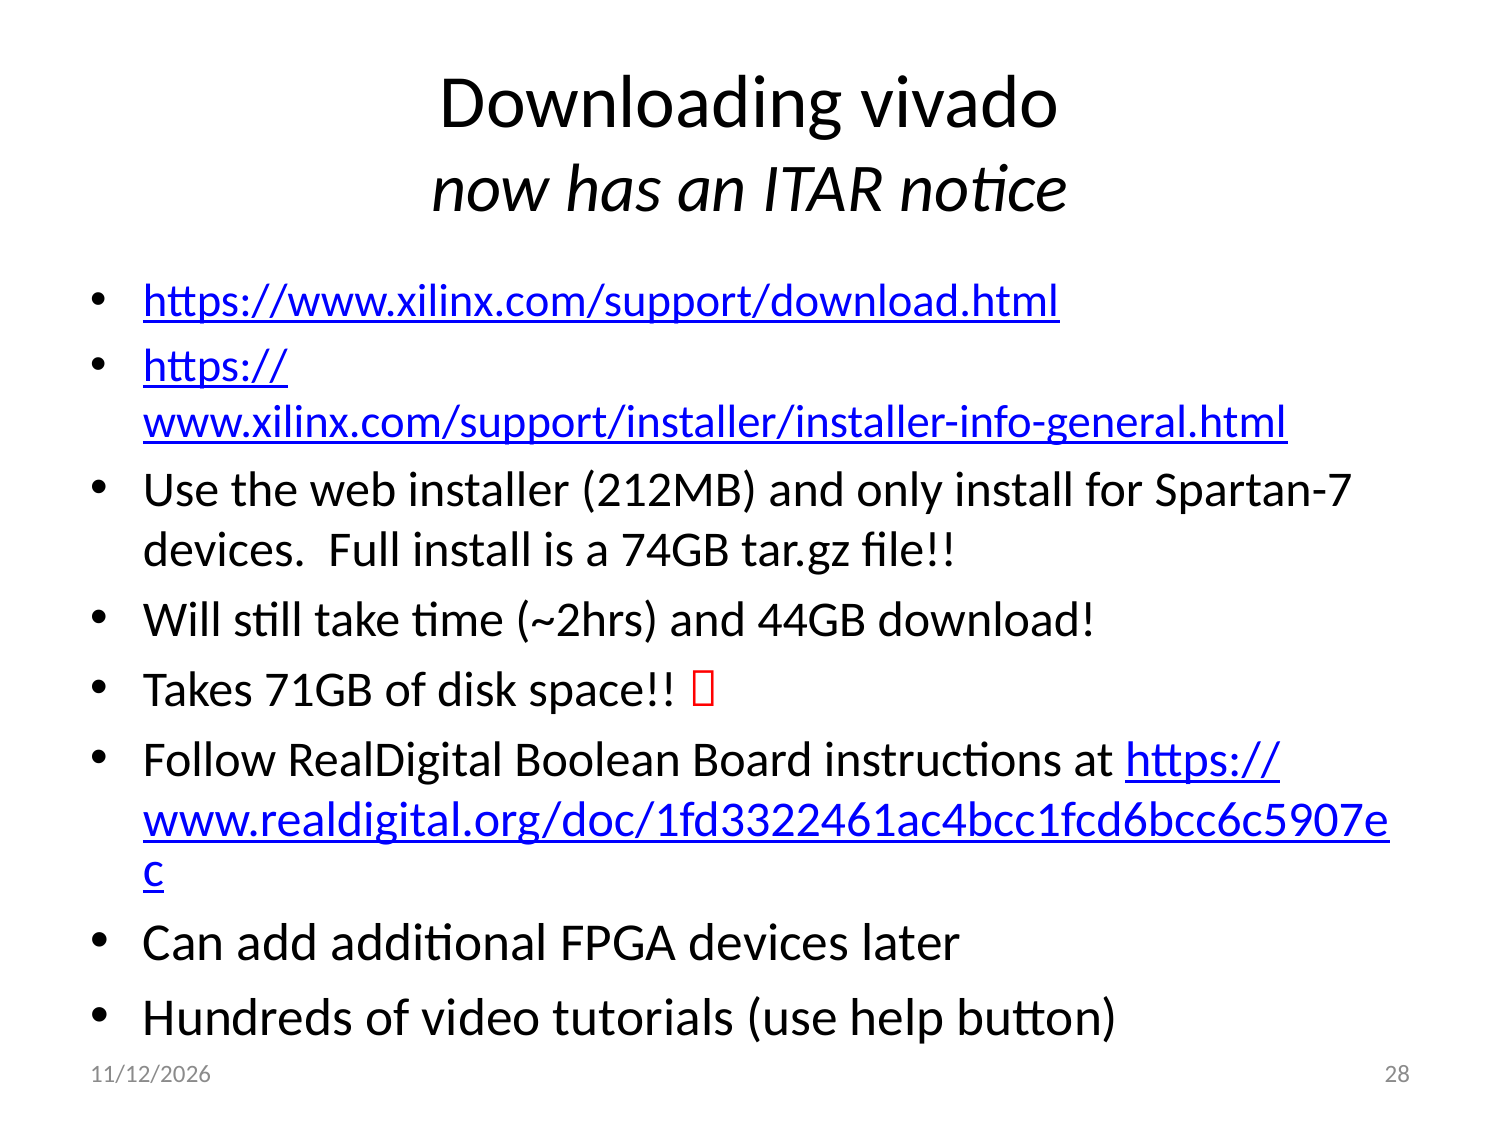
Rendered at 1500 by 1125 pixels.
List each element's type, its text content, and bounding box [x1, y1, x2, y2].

title Downloading vivado now has an ITAR notice [75, 45, 1425, 233]
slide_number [75, 1042, 425, 1103]
list https://www.xilinx.com/support/download.html https://www.xilinx.com/support/installer/installer-info-general.html Use the web installer (212MB) and only install for Spartan-7 devices. Full install is a 74GB tar.gz file!! Will still take time (~2hrs) and 44GB download! Takes 71GB of disk space!!  Follow RealDigital Boolean Board instructions at https://www.realdigital.org/doc/1fd3322461ac4bcc1fcd6bcc6c5907ec Can add additional FPGA devices later Hundreds of video tutorials (use help button) [75, 262, 1425, 1005]
slide_number 28 [1074, 1042, 1425, 1103]
